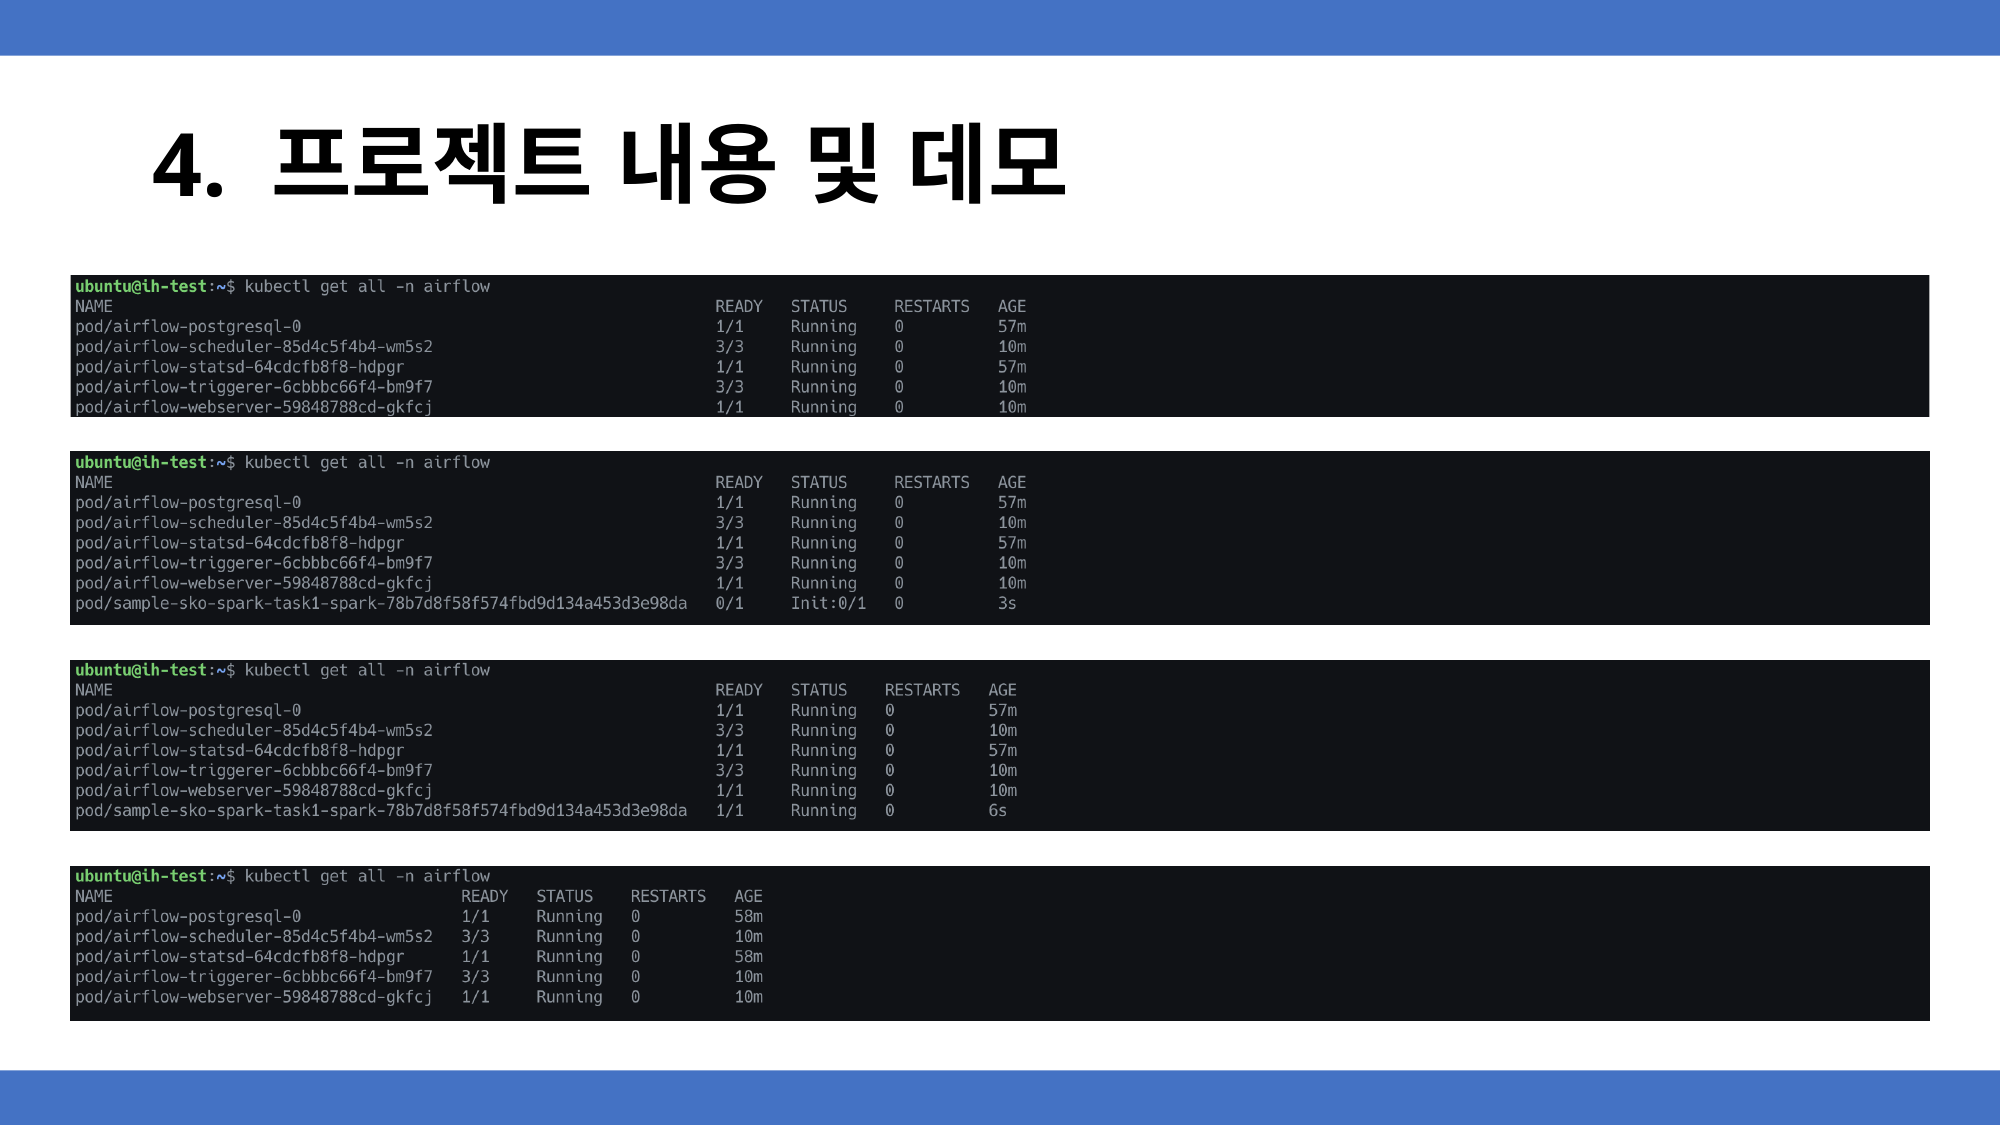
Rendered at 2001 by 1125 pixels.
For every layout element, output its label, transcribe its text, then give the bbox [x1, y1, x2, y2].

picture [70, 275, 1930, 417]
text_box [0, 0, 2000, 57]
picture [70, 451, 1930, 625]
picture [70, 866, 1930, 1021]
title 4. 프로젝트 내용 및 데모 [137, 59, 1863, 275]
picture [70, 660, 1930, 832]
text_box [0, 1069, 2000, 1125]
